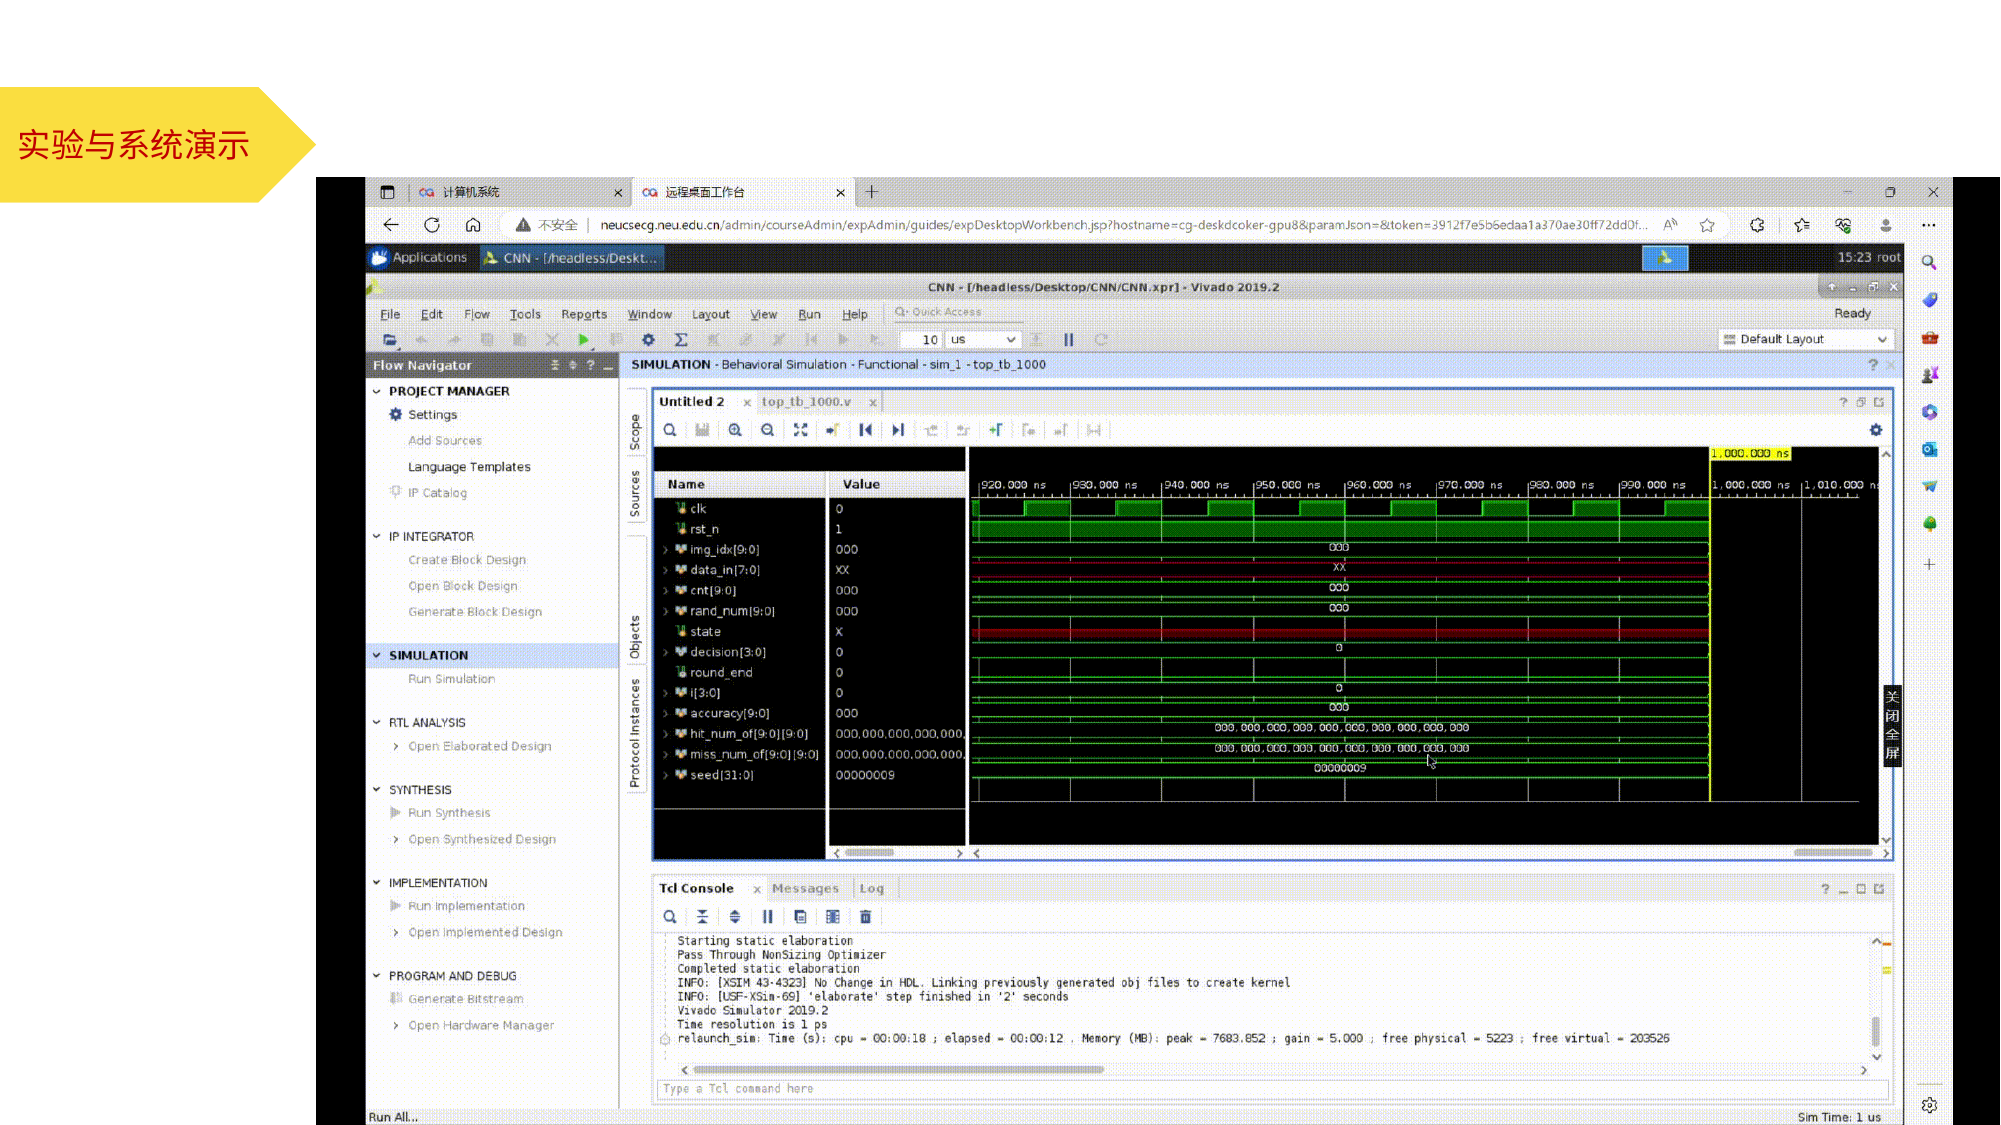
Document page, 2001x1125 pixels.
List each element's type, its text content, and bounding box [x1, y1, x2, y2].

text_box 实验与系统演示 [3, 116, 273, 172]
picture [316, 177, 2000, 1125]
text_box [0, 86, 318, 204]
